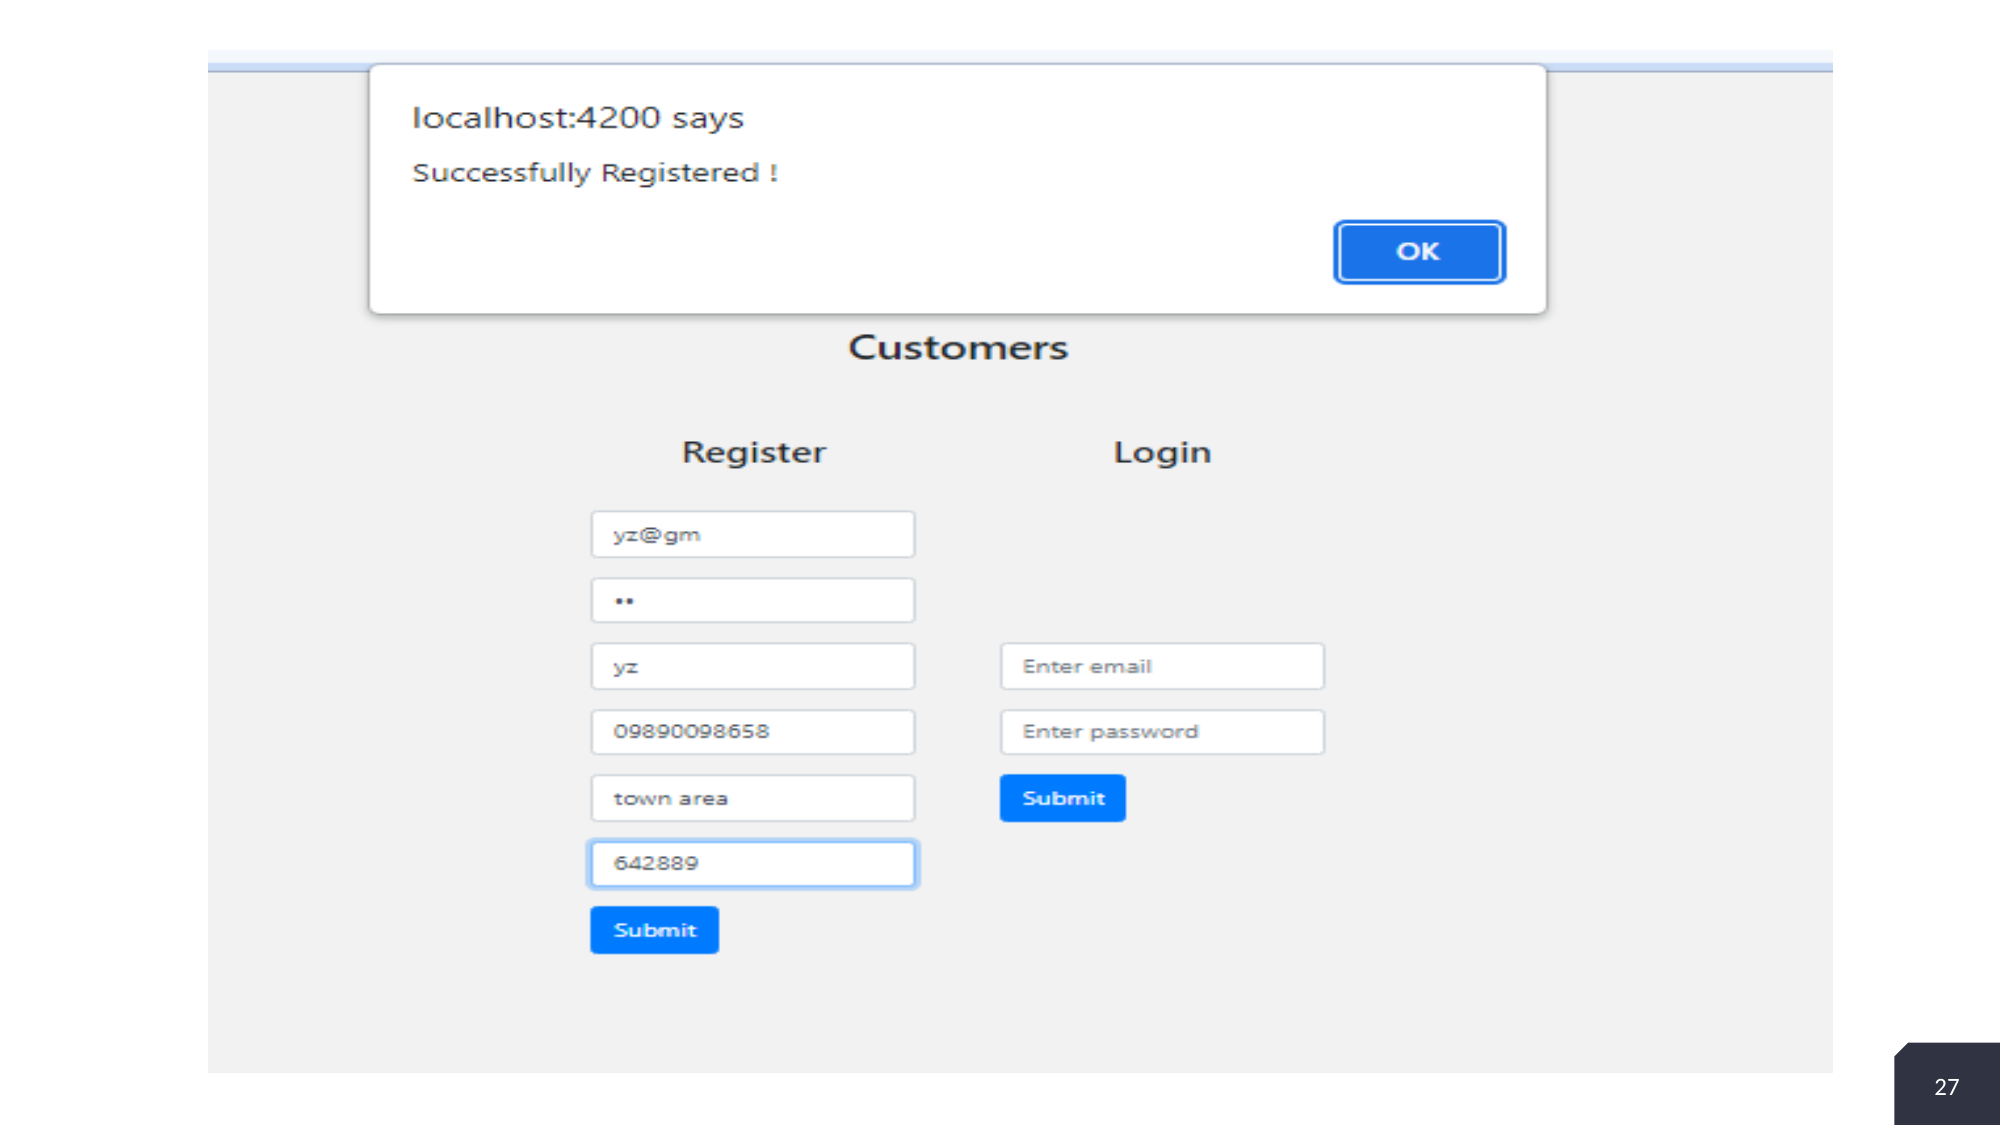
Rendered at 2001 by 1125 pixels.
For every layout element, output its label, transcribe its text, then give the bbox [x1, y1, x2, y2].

slide_number 27 [1894, 1052, 2000, 1119]
picture [208, 50, 1833, 1073]
